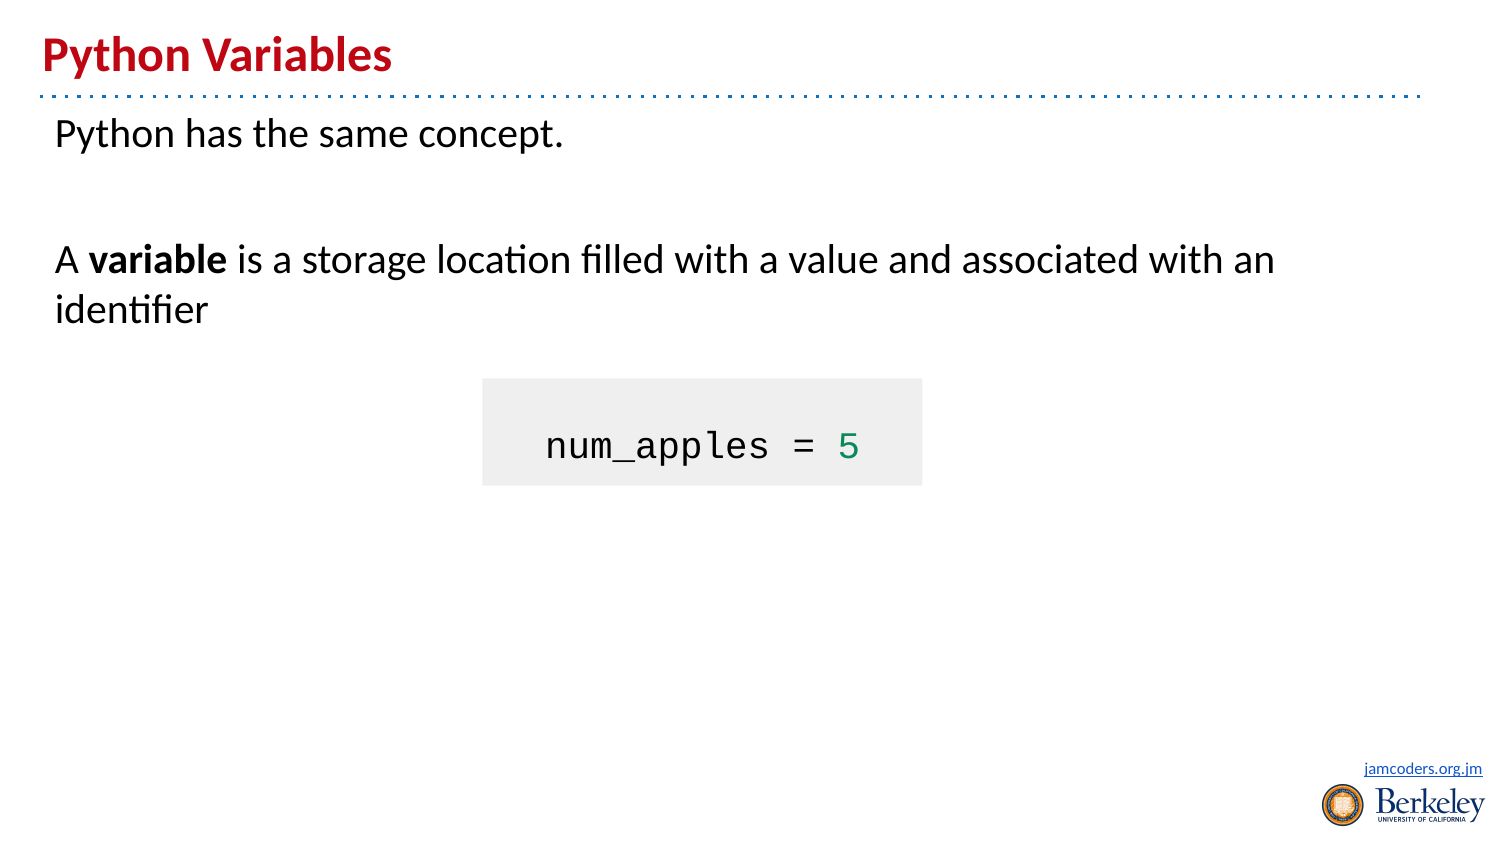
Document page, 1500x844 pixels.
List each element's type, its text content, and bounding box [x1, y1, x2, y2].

title Python Variables [27, 15, 1378, 97]
text_box num_apples = 5 [482, 378, 923, 486]
picture [1321, 782, 1486, 827]
list Python has the same concept. A variable is a storage location filled with a value and associated with an identifier [39, 91, 1425, 773]
